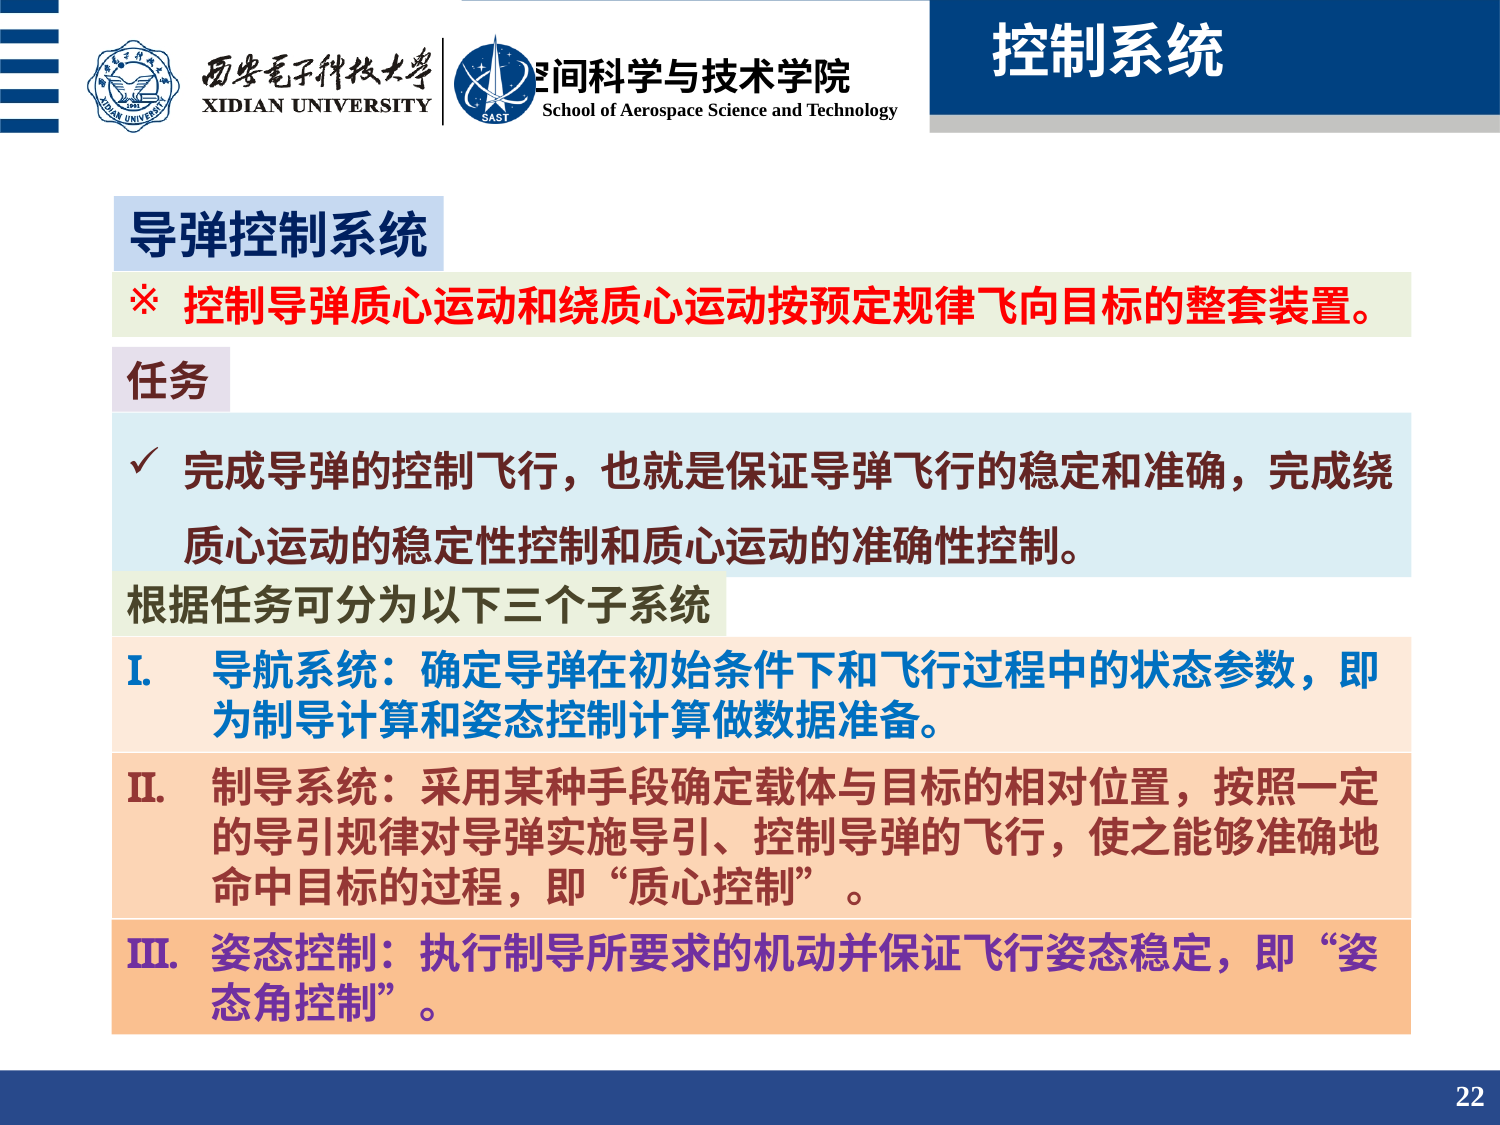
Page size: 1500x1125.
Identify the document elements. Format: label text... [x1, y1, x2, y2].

text_box 根据任务可分为以下三个子系统 [112, 571, 727, 636]
text_box 任务 [112, 346, 231, 412]
text_box 完成导弹的控制飞行，也就是保证导弹飞行的稳定和准确，完成绕质心运动的稳定性控制和质心运动的准确性控制。 [112, 412, 1412, 578]
text_box 控制导弹质心运动和绕质心运动按预定规律飞向目标的整套装置。 [112, 272, 1412, 337]
text_box 导弹控制系统 [113, 196, 444, 271]
text_box 控制系统 [976, 7, 1240, 92]
picture [0, 0, 1500, 1070]
text_box 导航系统：确定导弹在初始条件下和飞行过程中的状态参数，即为制导计算和姿态控制计算做数据准备。 [112, 636, 1412, 752]
text_box 制导系统：采用某种手段确定载体与目标的相对位置，按照一定的导引规律对导弹实施导引、控制导弹的飞行，使之能够准确地命中目标的过程，即“质心控制” 。 [112, 753, 1412, 918]
text_box 姿态控制：执行制导所要求的机动并保证飞行姿态稳定，即“姿态角控制”。 [111, 919, 1411, 1035]
